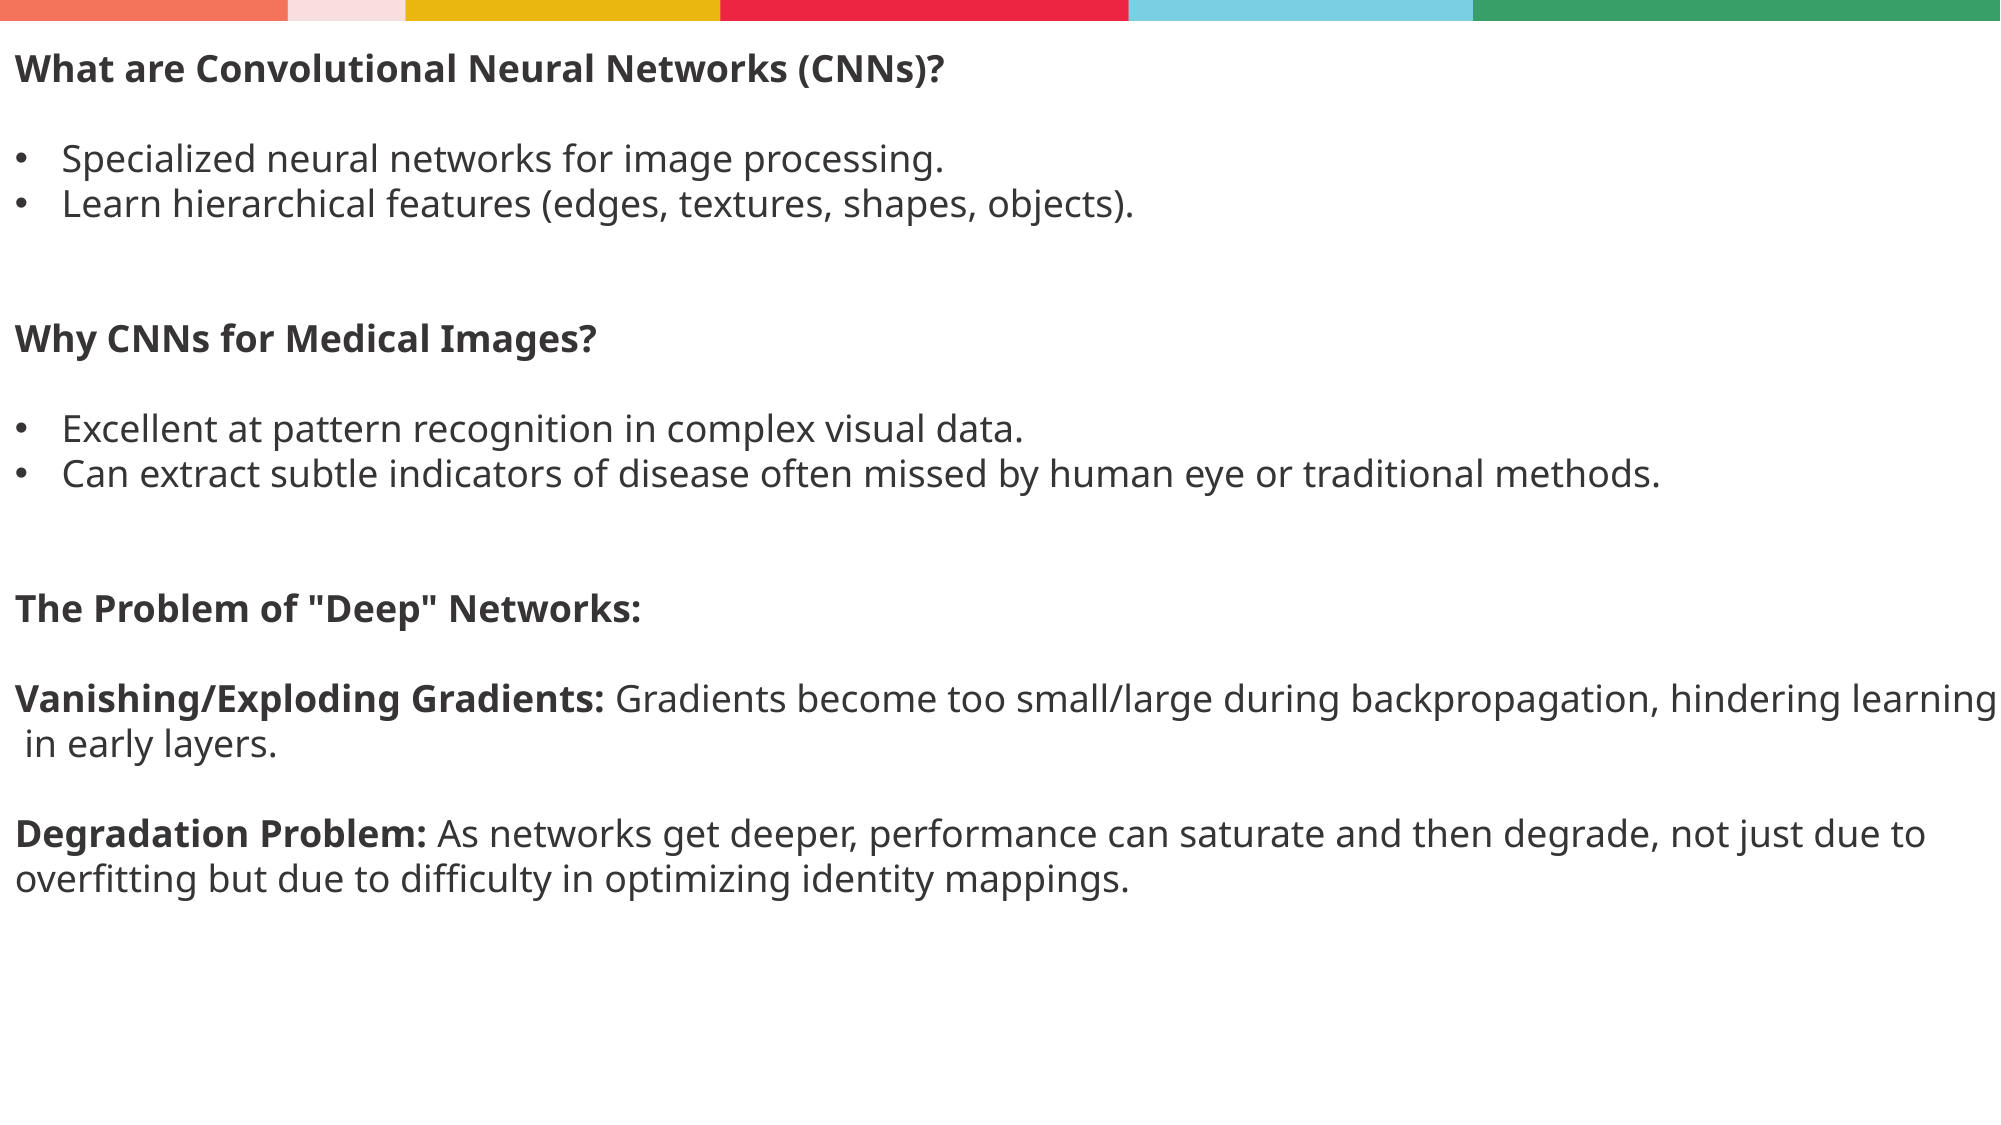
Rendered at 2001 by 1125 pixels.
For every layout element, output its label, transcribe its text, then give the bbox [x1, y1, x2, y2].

text_box What are Convolutional Neural Networks (CNNs)? Specialized neural networks for image processing. Learn hierarchical features (edges, textures, shapes, objects). Why CNNs for Medical Images? Excellent at pattern recognition in complex visual data. Can extract subtle indicators of disease often missed by human eye or traditional methods. The Problem of "Deep" Networks: Vanishing/Exploding Gradients: Gradients become too small/large during backpropagation, hindering learning in early layers. Degradation Problem: As networks get deeper, performance can saturate and then degrade, not just due to overfitting but due to difficulty in optimizing identity mappings. [0, 37, 2000, 953]
picture [0, 0, 2000, 21]
